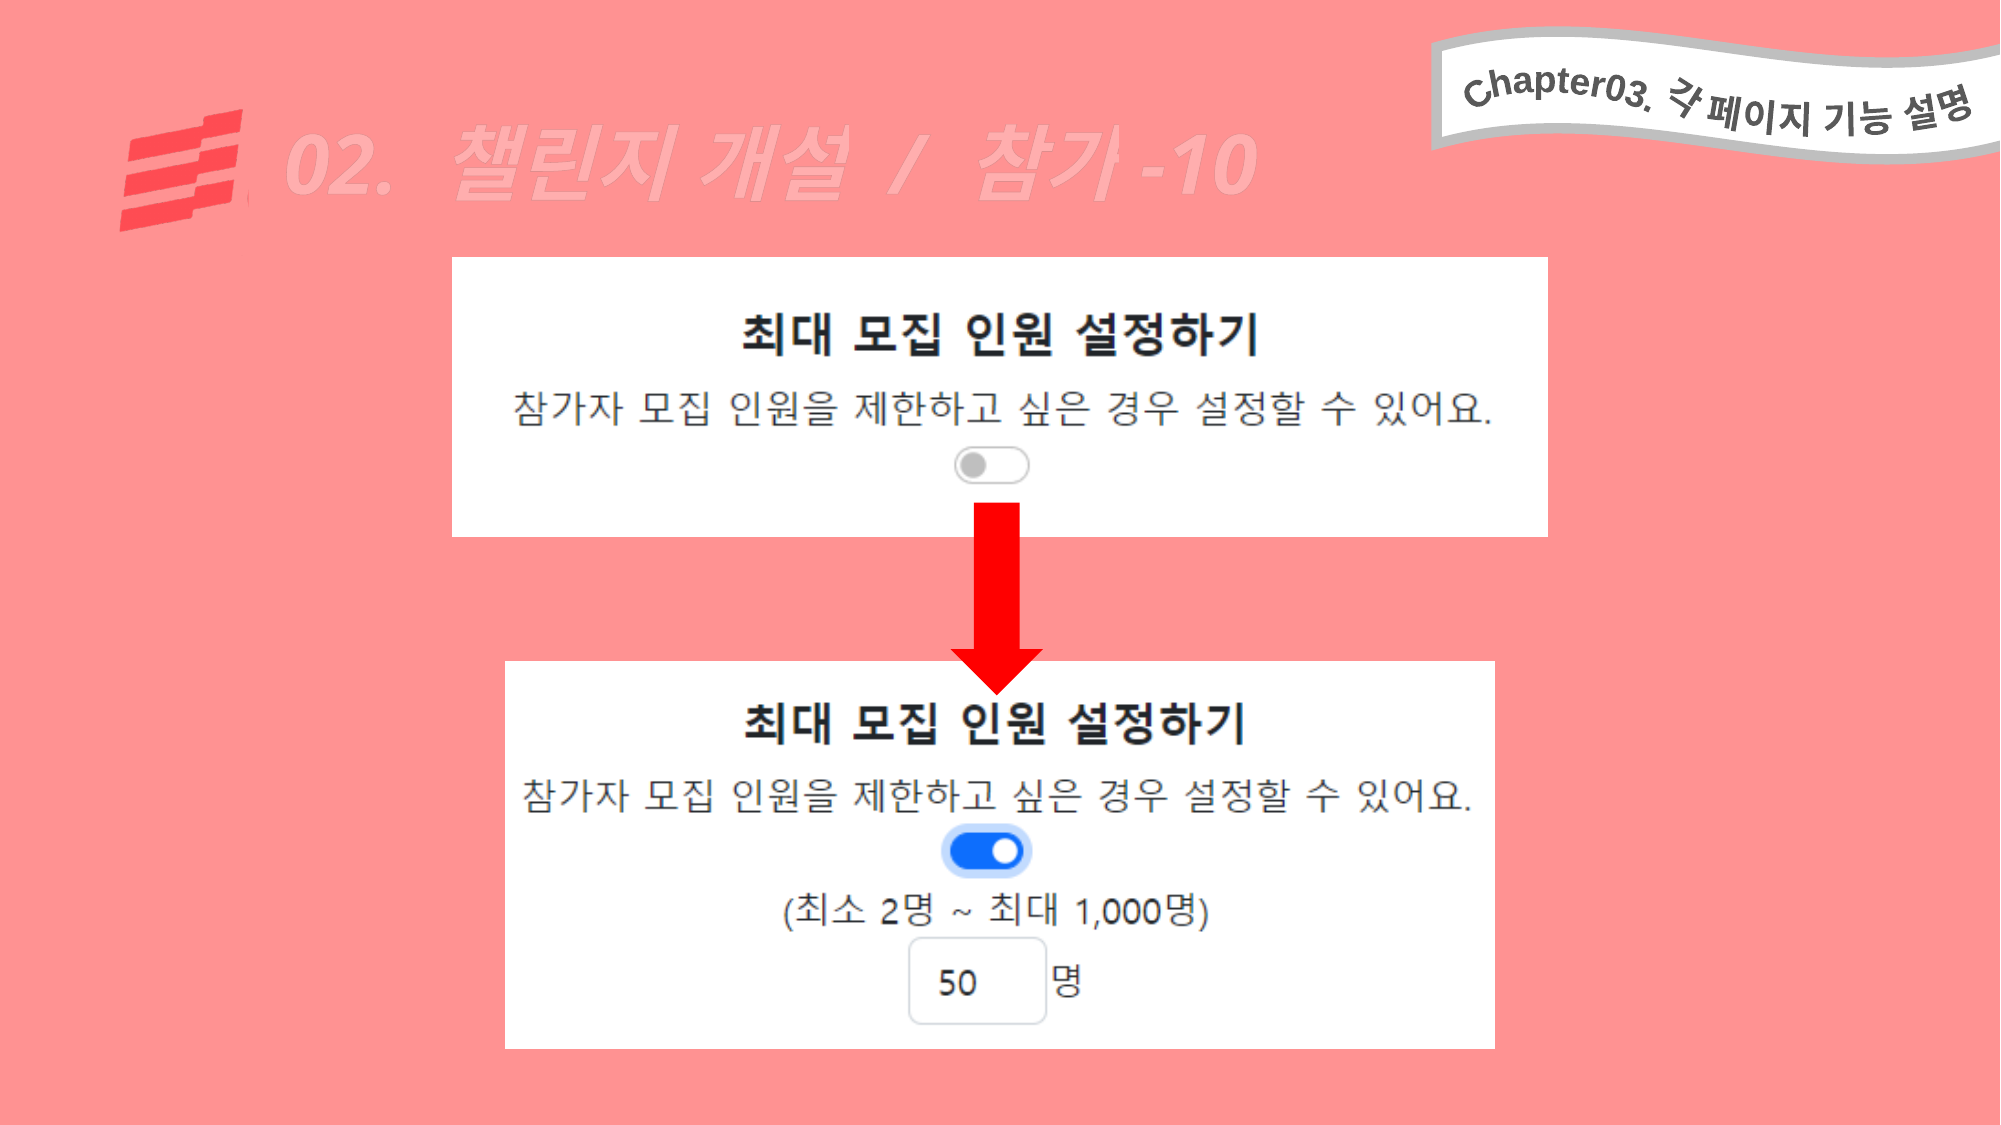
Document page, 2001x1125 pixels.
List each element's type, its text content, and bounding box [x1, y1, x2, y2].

picture [505, 661, 1495, 1049]
text_box [1435, 30, 2000, 161]
title 02. 챌린지 개설 / 참가-10 [268, 76, 1863, 258]
picture [119, 109, 249, 256]
text_box [950, 537, 1043, 661]
picture [452, 257, 1548, 537]
